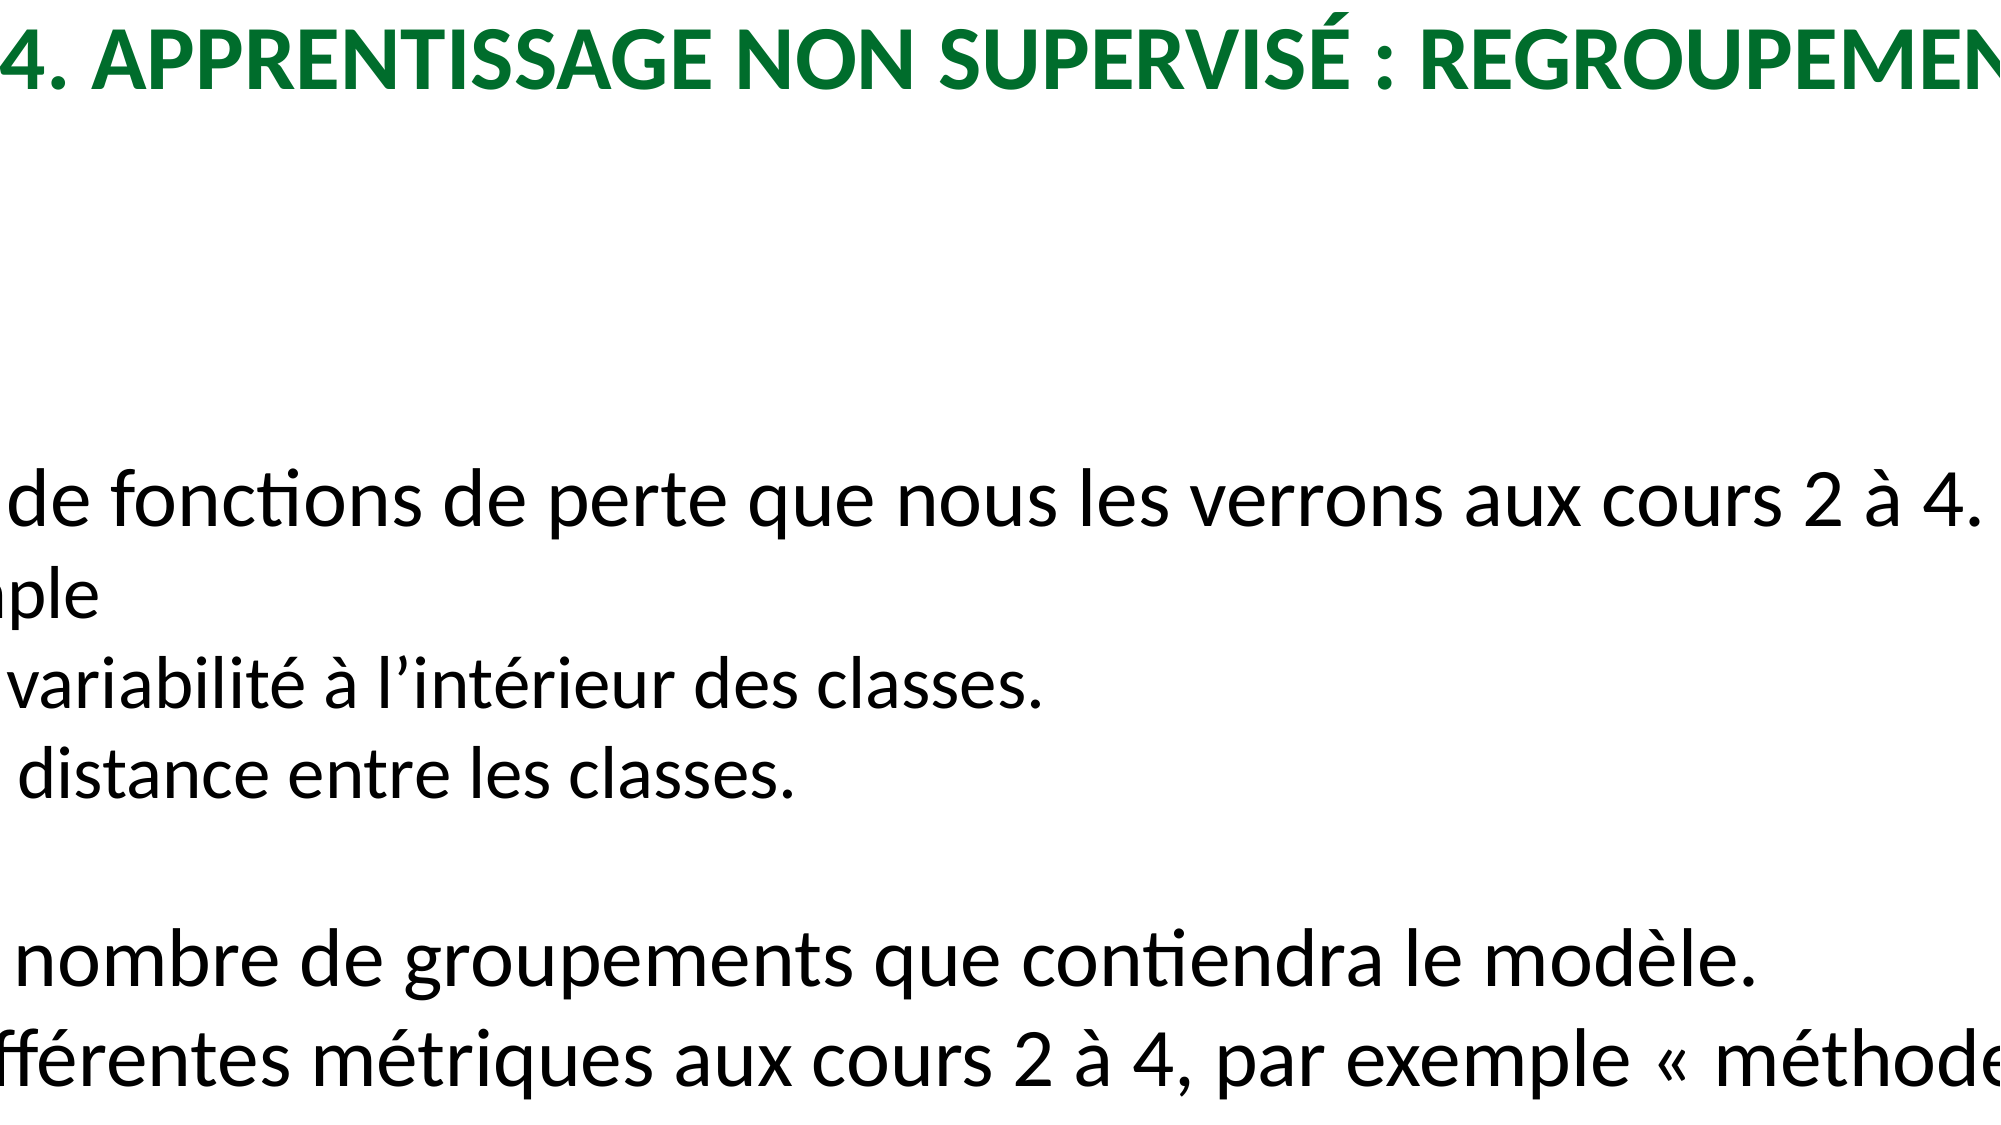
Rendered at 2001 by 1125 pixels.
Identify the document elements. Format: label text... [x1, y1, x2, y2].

text_box 2.4. APPRENTISSAGE NON SUPERVISÉ : REGROUPEMENT [0, 0, 2000, 115]
text_box Regroupement Il existe différents types de fonctions de perte que nous les verrons aux cours 2 à 4. Incluant par exemple Minimiser la variabilité à l’intérieur des classes. Maximiser la distance entre les classes. Difficulté: déterminer le nombre de groupements que contiendra le modèle. Nous verrons différentes métriques aux cours 2 à 4, par exemple « méthode du coude », « silhouette », « GAP », etc. [0, 246, 2000, 1125]
